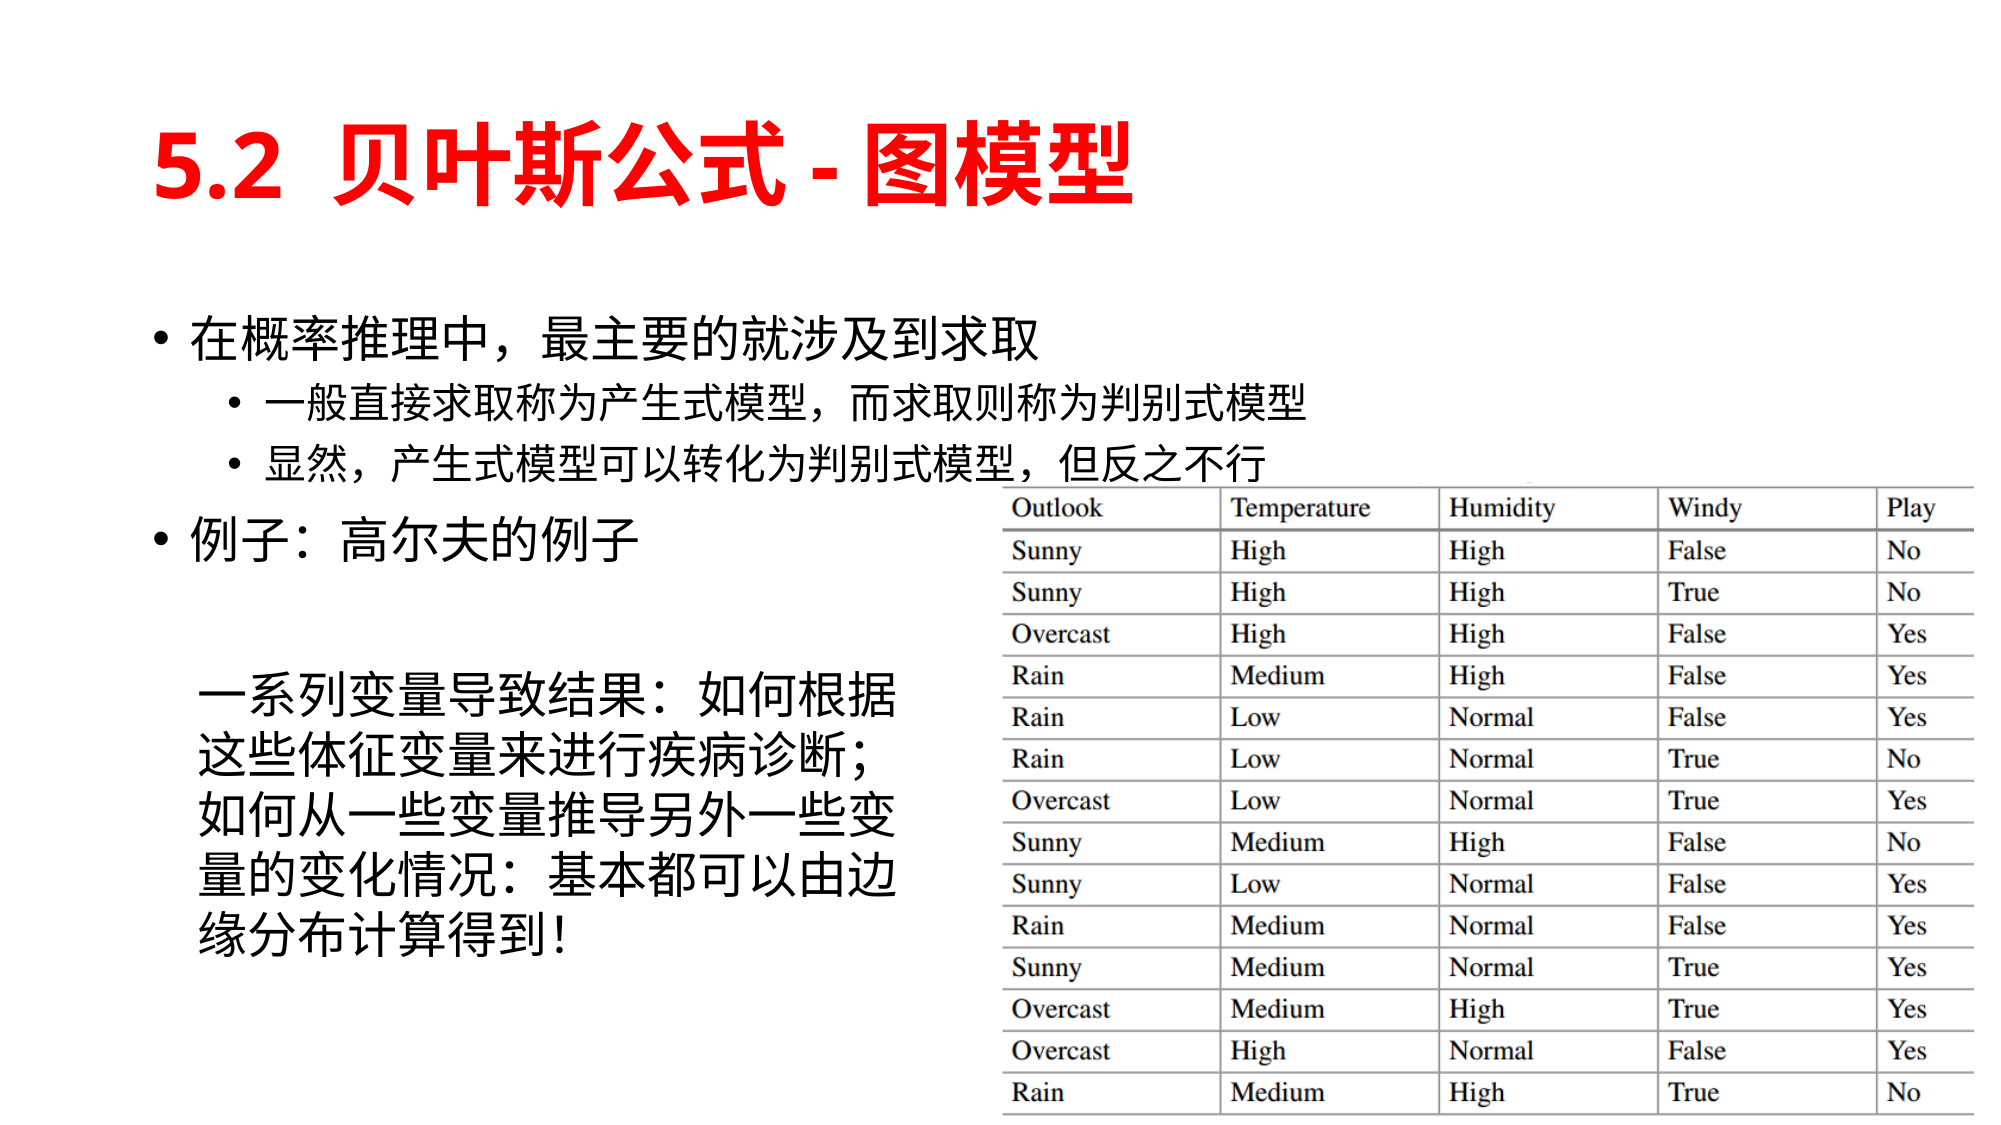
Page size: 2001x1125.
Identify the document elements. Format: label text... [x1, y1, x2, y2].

picture [999, 482, 1974, 1125]
text_box 一系列变量导致结果：如何根据这些体征变量来进行疾病诊断；如何从一些变量推导另外一些变量的变化情况：基本都可以由边缘分布计算得到！ [182, 656, 913, 972]
title 5.2 贝叶斯公式-图模型 [137, 59, 1863, 278]
